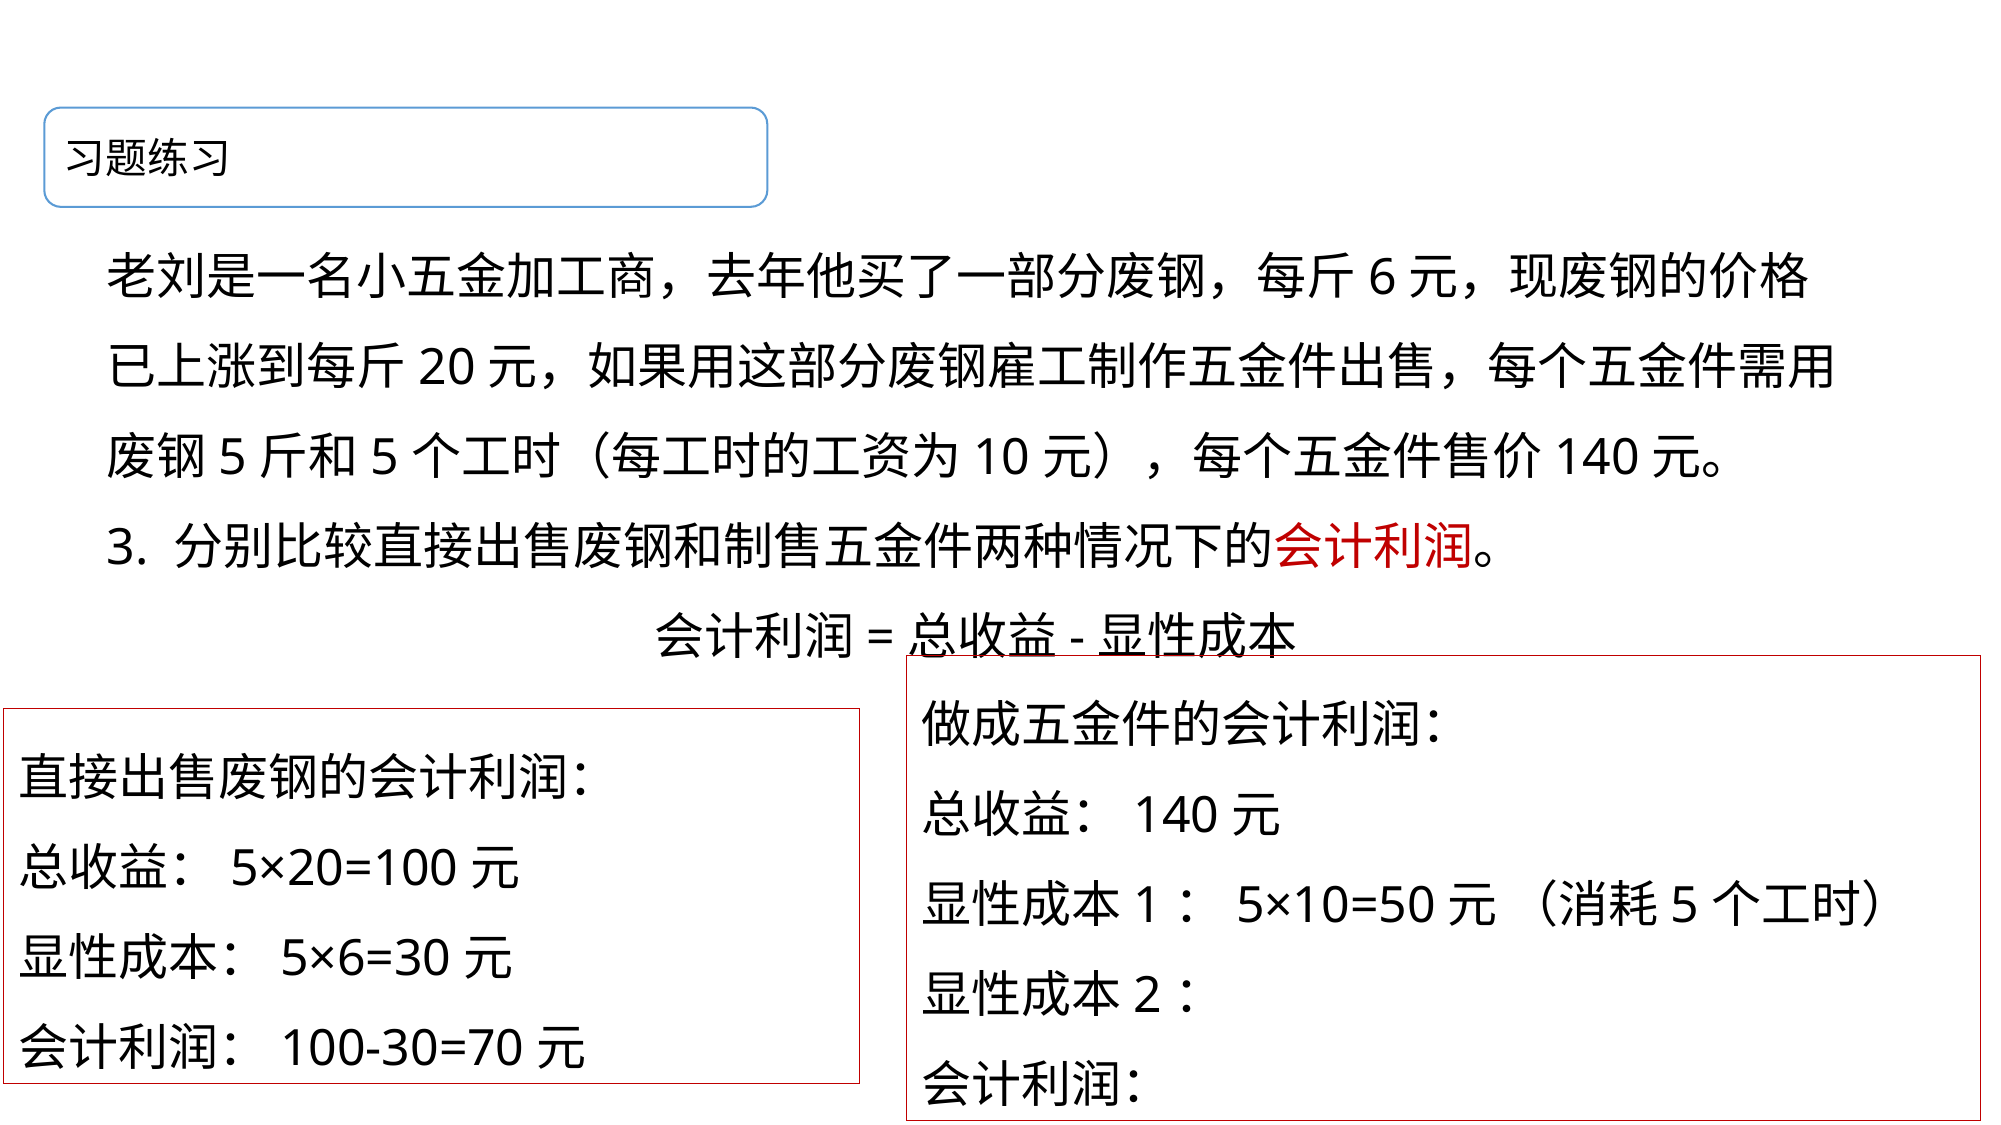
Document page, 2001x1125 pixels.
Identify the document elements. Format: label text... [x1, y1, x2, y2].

text_box 老刘是一名小五金加工商，去年他买了一部分废钢，每斤6元，现废钢的价格已上涨到每斤20元，如果用这部分废钢雇工制作五金件出售，每个五金件需用废钢5斤和5个工时（每工时的工资为10元），每个五金件售价140元。 3. 分别比较直接出售废钢和制售五金件两种情况下的会计利润。 会计利润=总收益-显性成本 [91, 206, 1861, 672]
text_box 习题练习 [43, 106, 769, 208]
text_box 做成五金件的会计利润： 总收益：140元 显性成本1：5×10=50元 （消耗5个工时） 显性成本2： 会计利润： [906, 655, 1981, 1121]
text_box 直接出售废钢的会计利润： 总收益：5×20=100元 显性成本：5×6=30元 会计利润：100-30=70元 [3, 708, 860, 1084]
